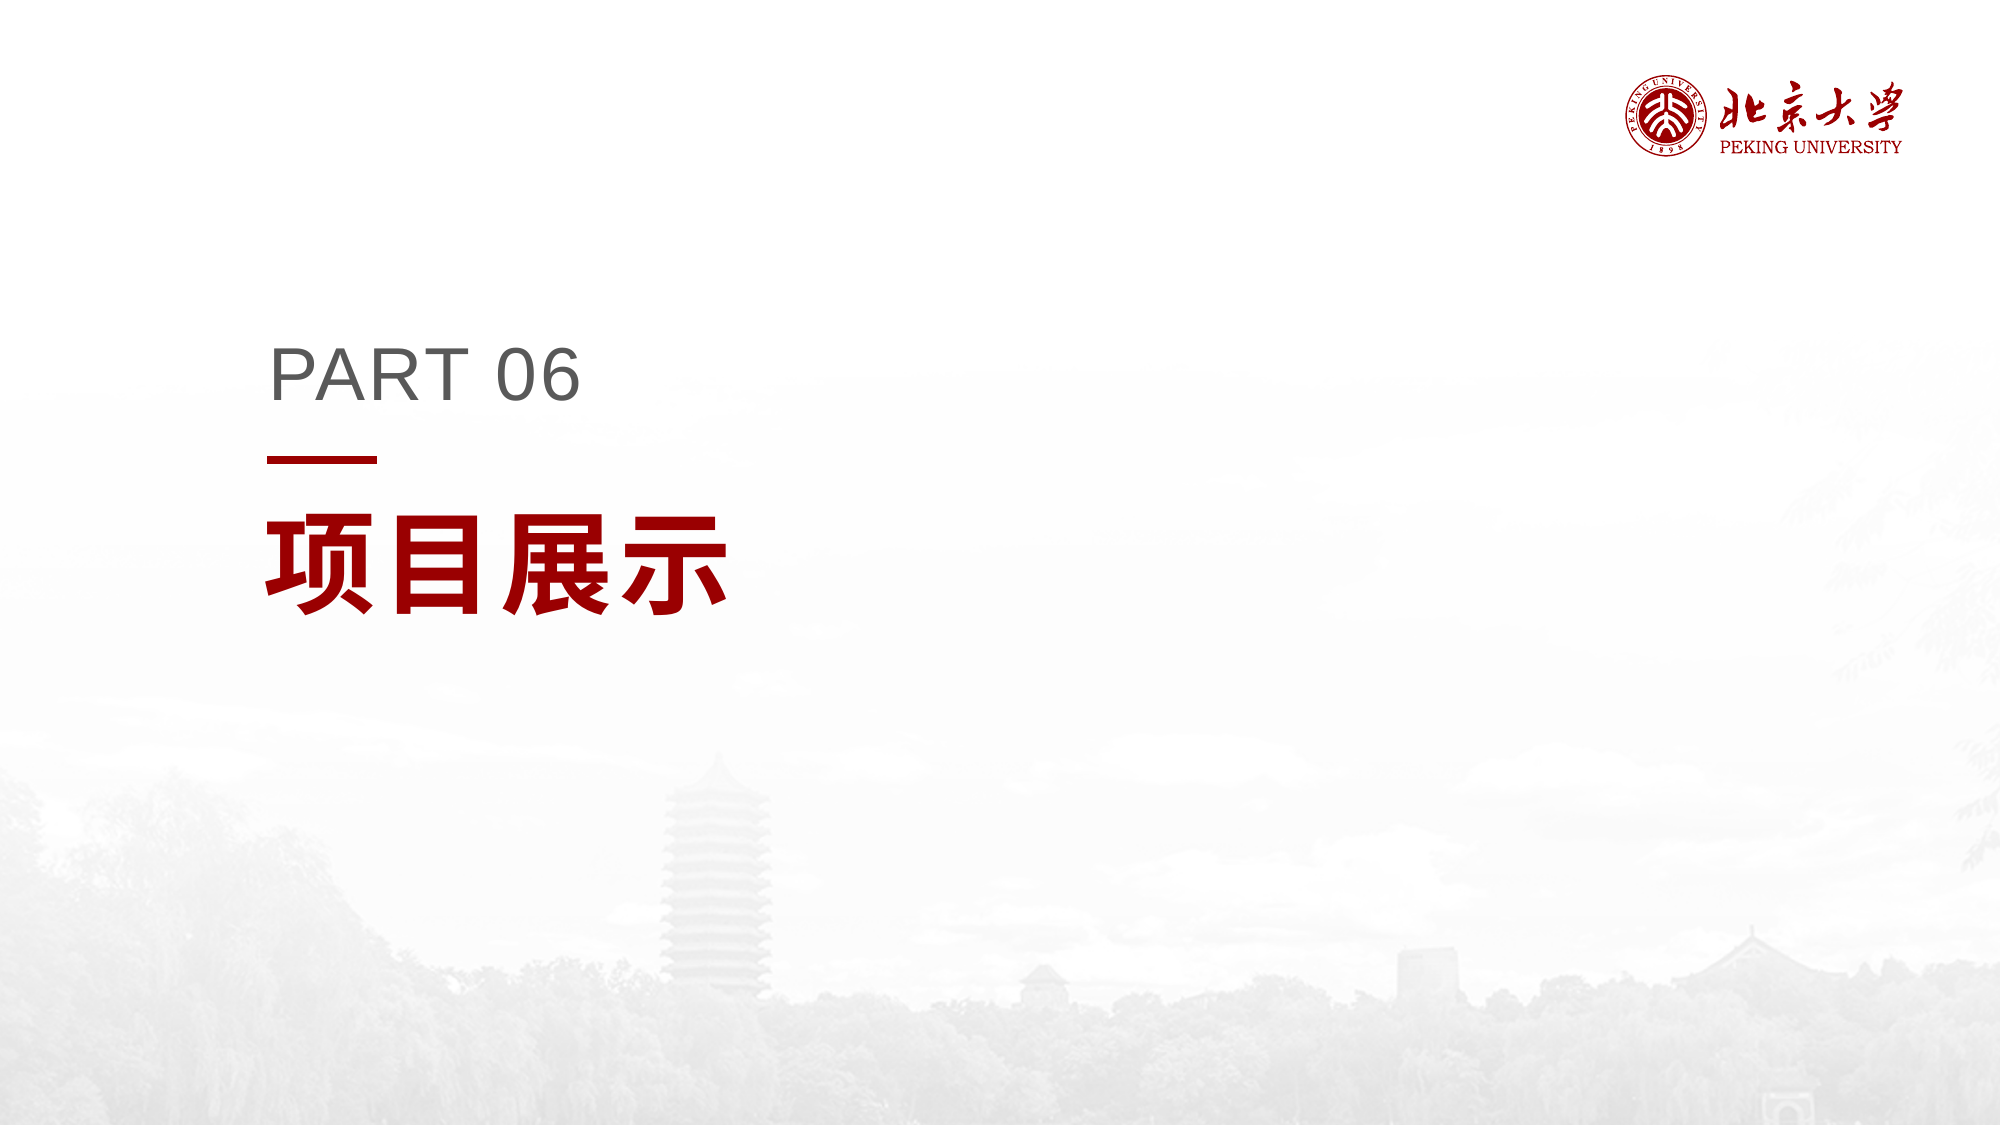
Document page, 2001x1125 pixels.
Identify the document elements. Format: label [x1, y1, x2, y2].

picture [0, 1, 2000, 1125]
text_box [1625, 74, 1903, 157]
